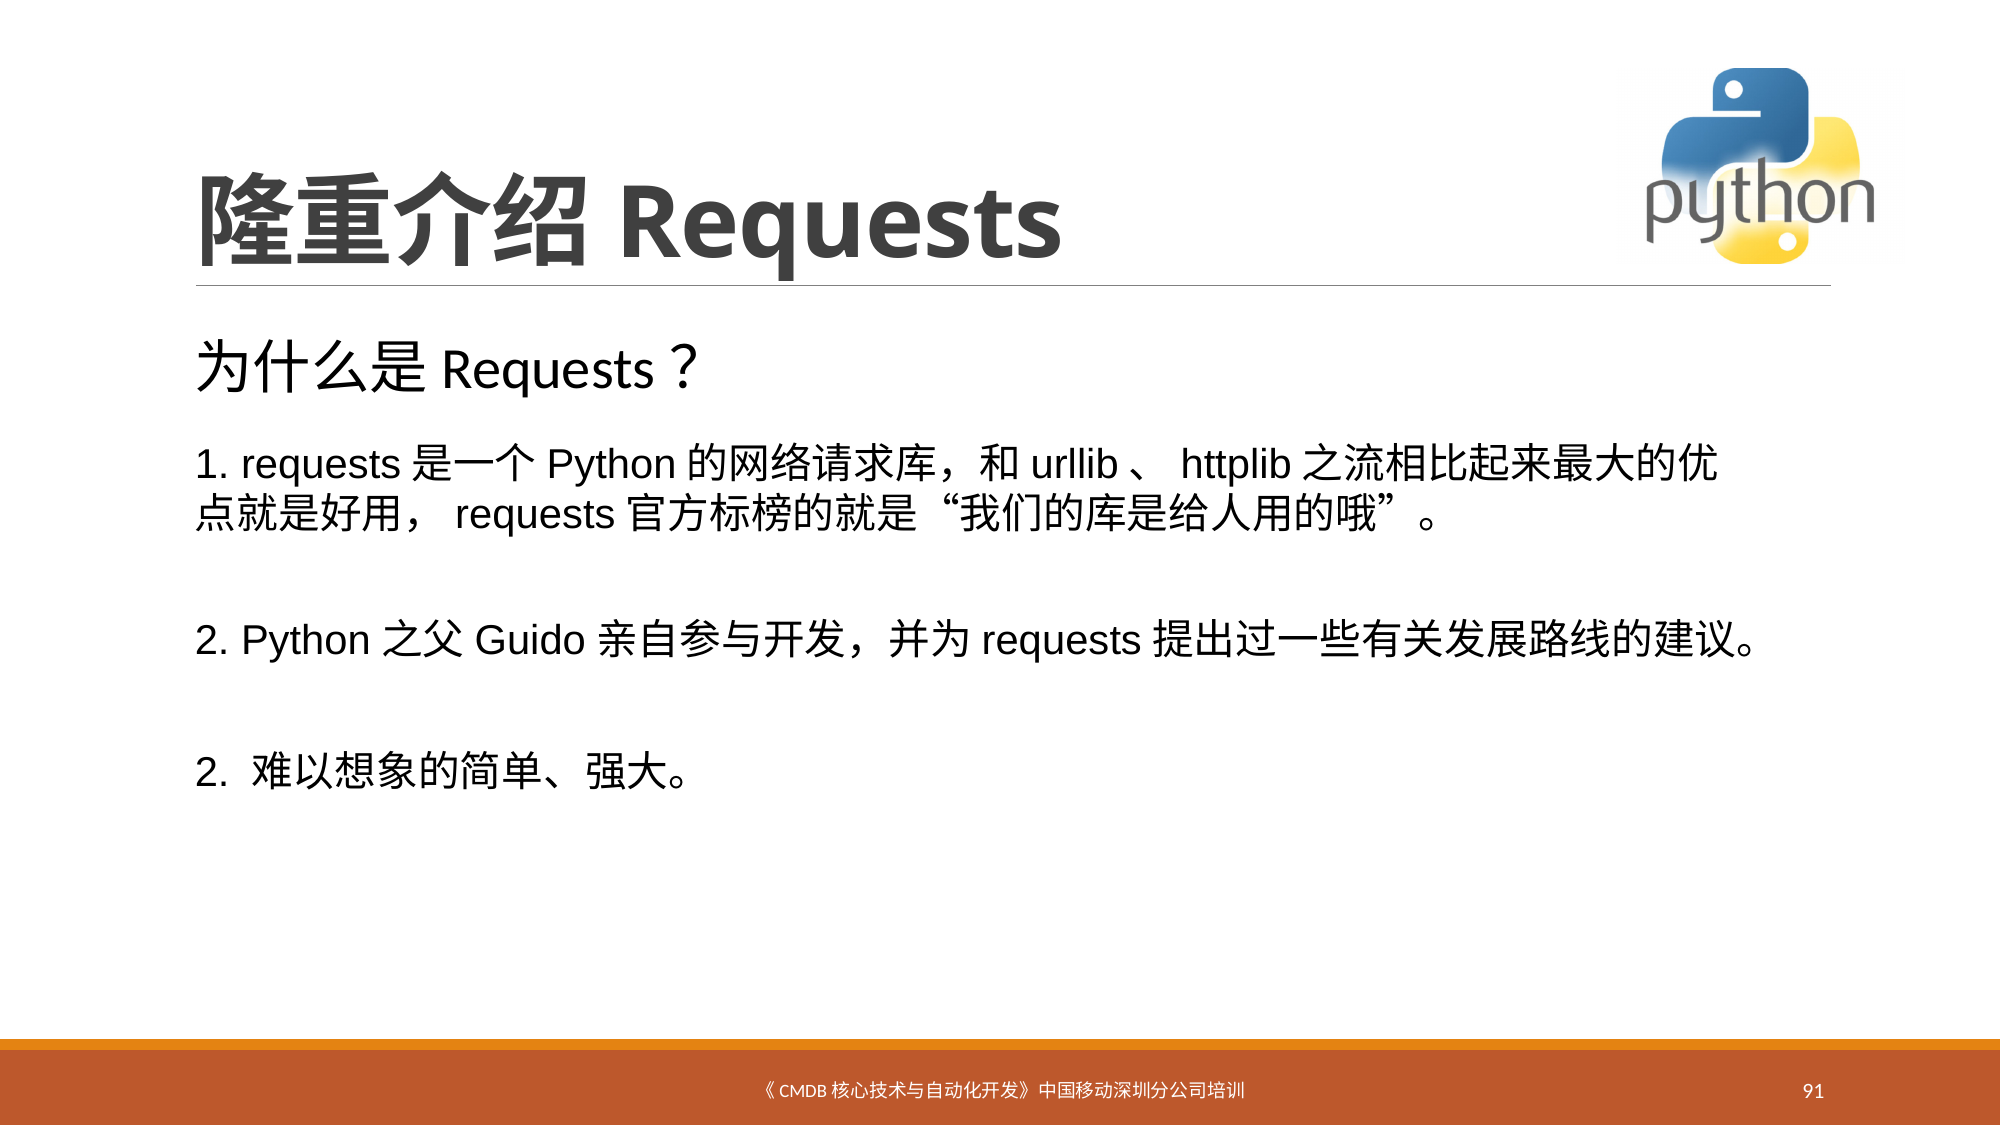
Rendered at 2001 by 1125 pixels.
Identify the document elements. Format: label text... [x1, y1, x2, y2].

footer 《CMDB核心技术与自动化开发》中国移动深圳分公司培训 [604, 1059, 1396, 1120]
text_box 1. requests是一个Python的网络请求库，和urllib、httplib之流相比起来最大的优点就是好用，requests官方标榜的就是“我们的库是给人用的哦”。 [180, 429, 1754, 545]
title 隆重介绍Requests [180, 47, 1830, 285]
text_box 2. Python之父Guido亲自参与开发，并为requests提出过一些有关发展路线的建议。 [180, 605, 1754, 671]
text_box 2. 难以想象的简单、强大。 [180, 737, 1754, 802]
picture [1616, 68, 1906, 264]
slide_number 91 [1624, 1059, 1840, 1120]
text_box 为什么是Requests？ [179, 323, 1882, 408]
